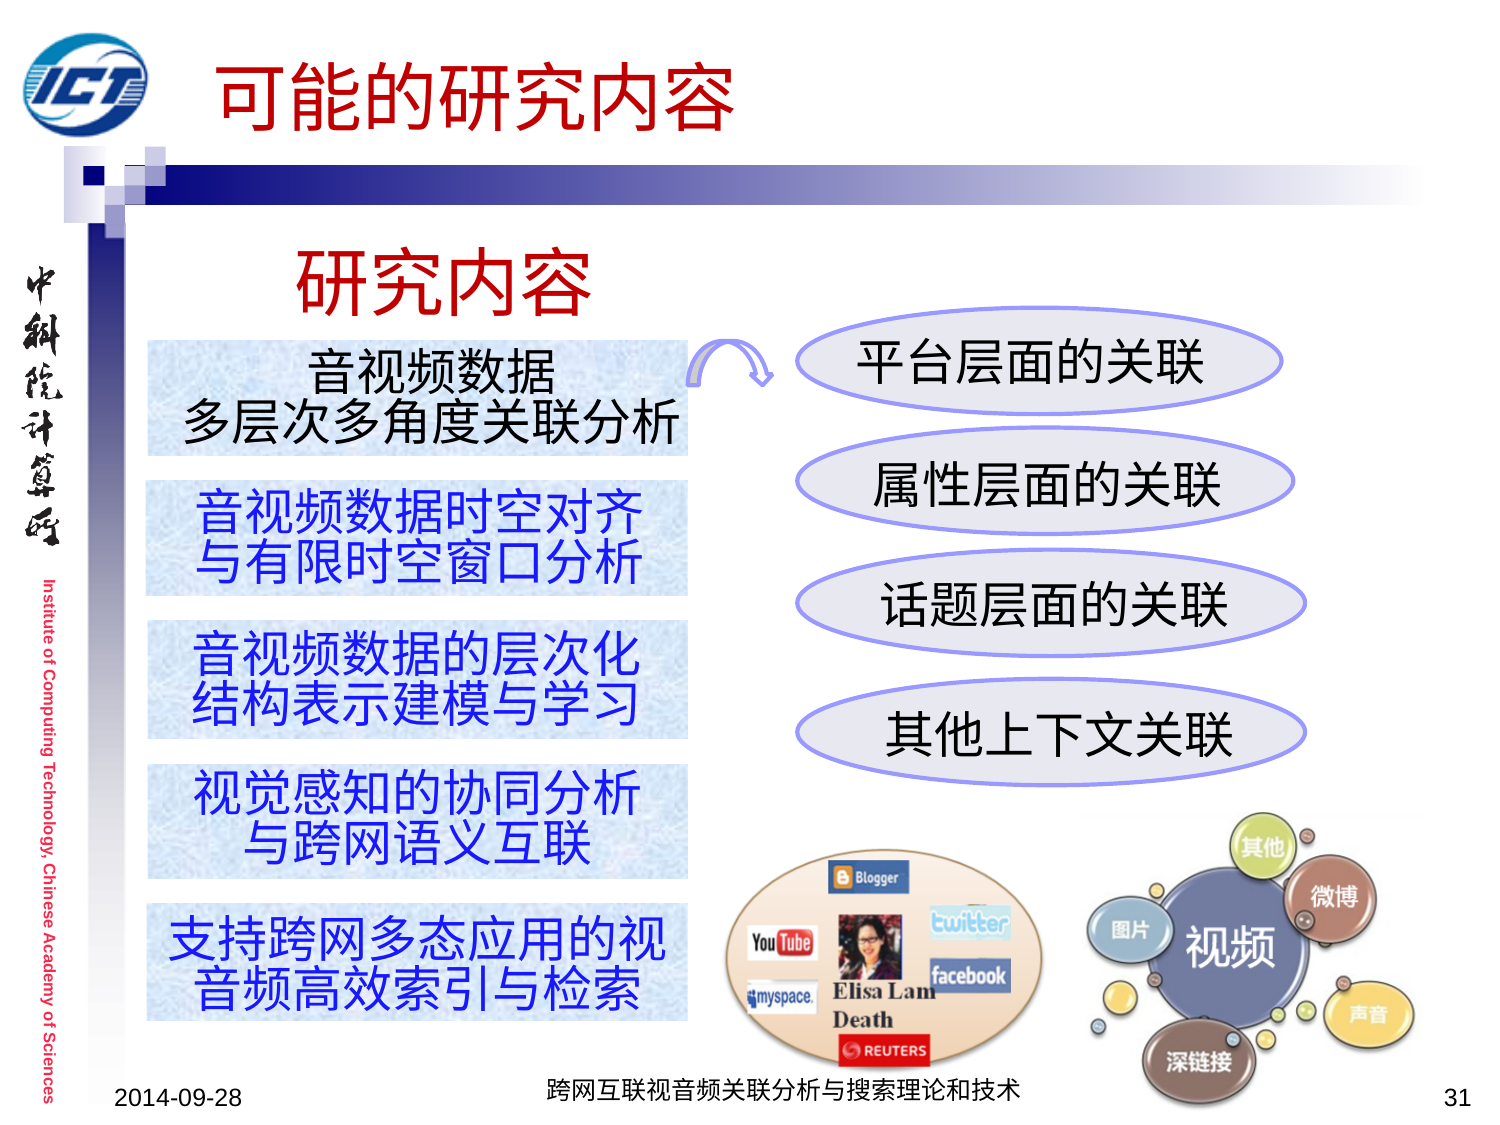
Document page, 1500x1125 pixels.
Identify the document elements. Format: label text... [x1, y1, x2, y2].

text_box [797, 566, 864, 639]
text_box [797, 678, 1234, 770]
text_box [865, 398, 1214, 415]
text_box 视觉感知的协同分析 与跨网语义互联 [147, 764, 688, 879]
picture [13, 31, 158, 147]
text_box [1250, 698, 1306, 766]
text_box [145, 480, 688, 596]
text_box [146, 903, 688, 909]
footer 跨网互联视音频关联分析与搜索理论和技术 [508, 1082, 1060, 1119]
text_box 支持跨网多态应用的视音频高效索引与检索 [146, 909, 688, 1025]
text_box [1245, 568, 1306, 638]
picture [1077, 812, 1426, 1112]
title 可能的研究内容 [197, 40, 1488, 150]
text_box [888, 522, 1202, 534]
text_box 话题层面的关联 [864, 566, 1245, 642]
text_box [867, 549, 1235, 566]
picture [718, 844, 1047, 1079]
picture [87, 221, 126, 1120]
text_box [797, 427, 1234, 516]
text_box [147, 620, 688, 739]
slide_number 31 [1428, 1082, 1488, 1119]
text_box [878, 771, 1225, 786]
text_box [879, 642, 1224, 657]
text_box 平台层面的关联 [840, 322, 1221, 398]
text_box [873, 307, 1205, 322]
picture [21, 265, 63, 546]
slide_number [98, 1082, 450, 1119]
text_box [687, 340, 773, 386]
text_box 其他上下文关联 [870, 695, 1250, 771]
text_box [797, 330, 840, 392]
text_box 音视频数据的层次化结构表示建模与学习 [153, 624, 680, 740]
text_box [1221, 325, 1282, 397]
text_box 音视频数据时空对齐 与有限时空窗口分析 [171, 483, 668, 599]
text_box 研究内容 [294, 235, 595, 326]
text_box 属性层面的关联 [858, 446, 1238, 522]
text_box [1238, 447, 1294, 515]
text_box 音视频数据 多层次多角度关联分析 [135, 342, 727, 458]
